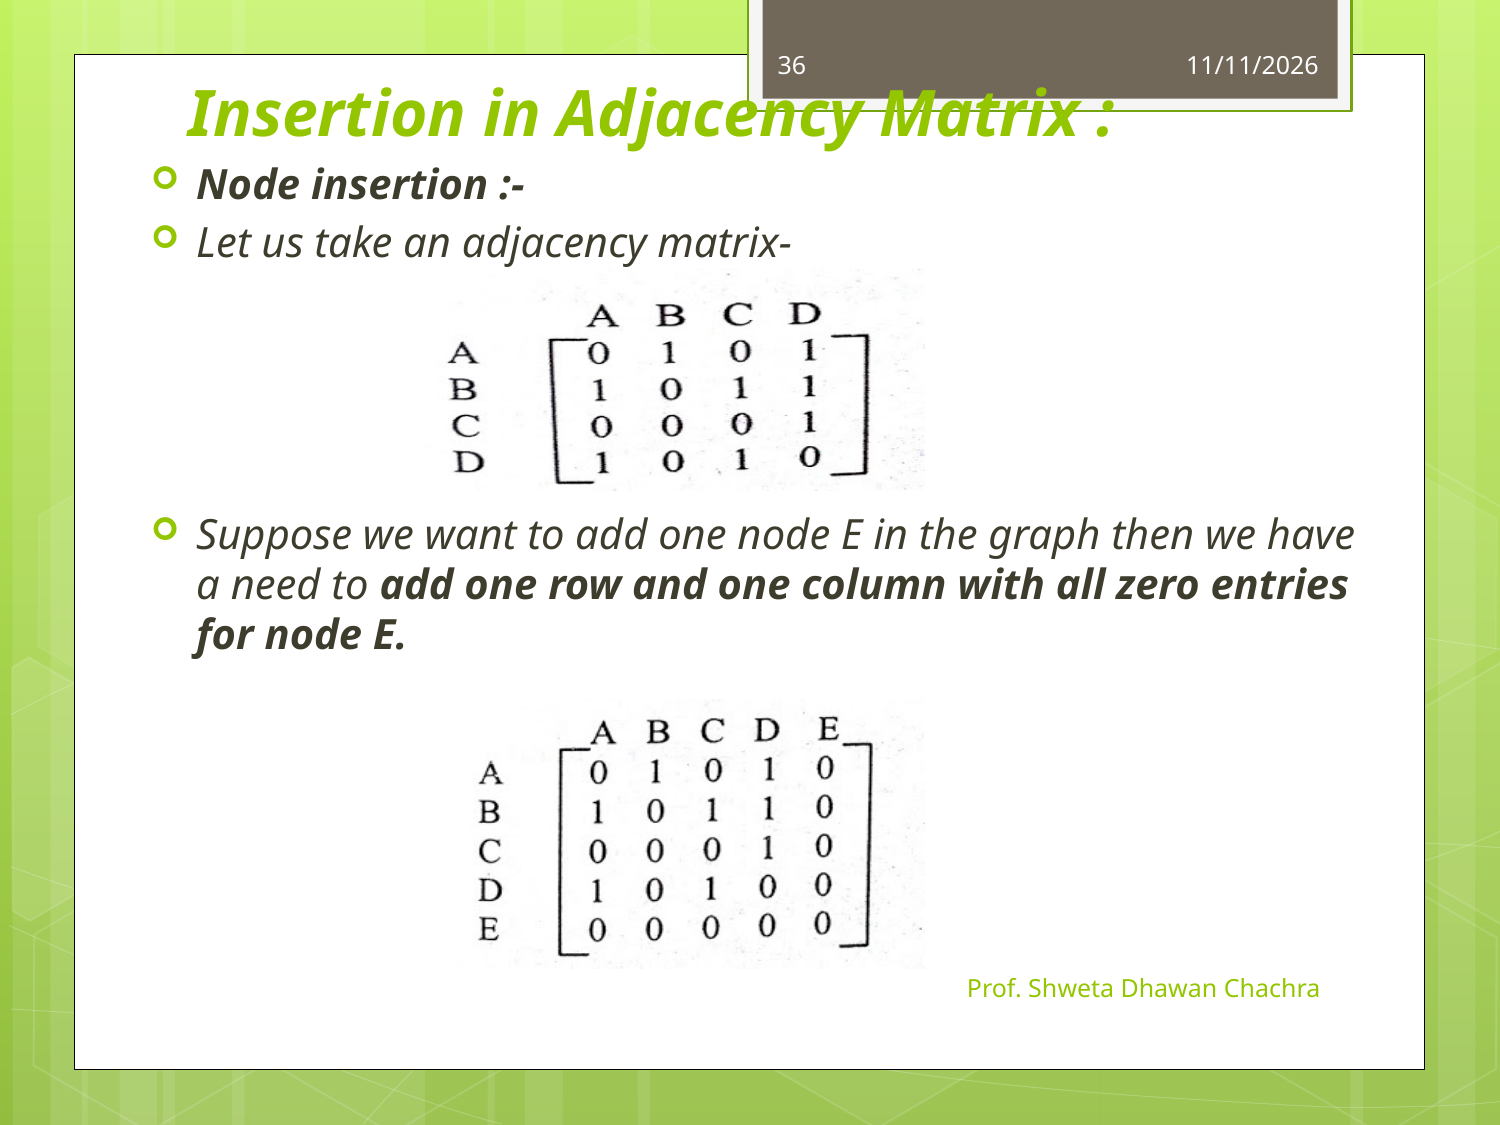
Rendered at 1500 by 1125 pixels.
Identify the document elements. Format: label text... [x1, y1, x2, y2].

slide_number 36 [762, 36, 982, 97]
picture [449, 699, 926, 969]
footer Prof. Shweta Dhawan Chachra [761, 960, 1336, 1020]
list Node insertion :- Let us take an adjacency matrix- Suppose we want to add one node E in the graph then we have a need to add one row and one column with all zero entries for node E. [125, 149, 1375, 1034]
title Insertion in Adjacency Matrix : [173, 62, 1327, 149]
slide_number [983, 36, 1334, 97]
picture [424, 268, 926, 491]
